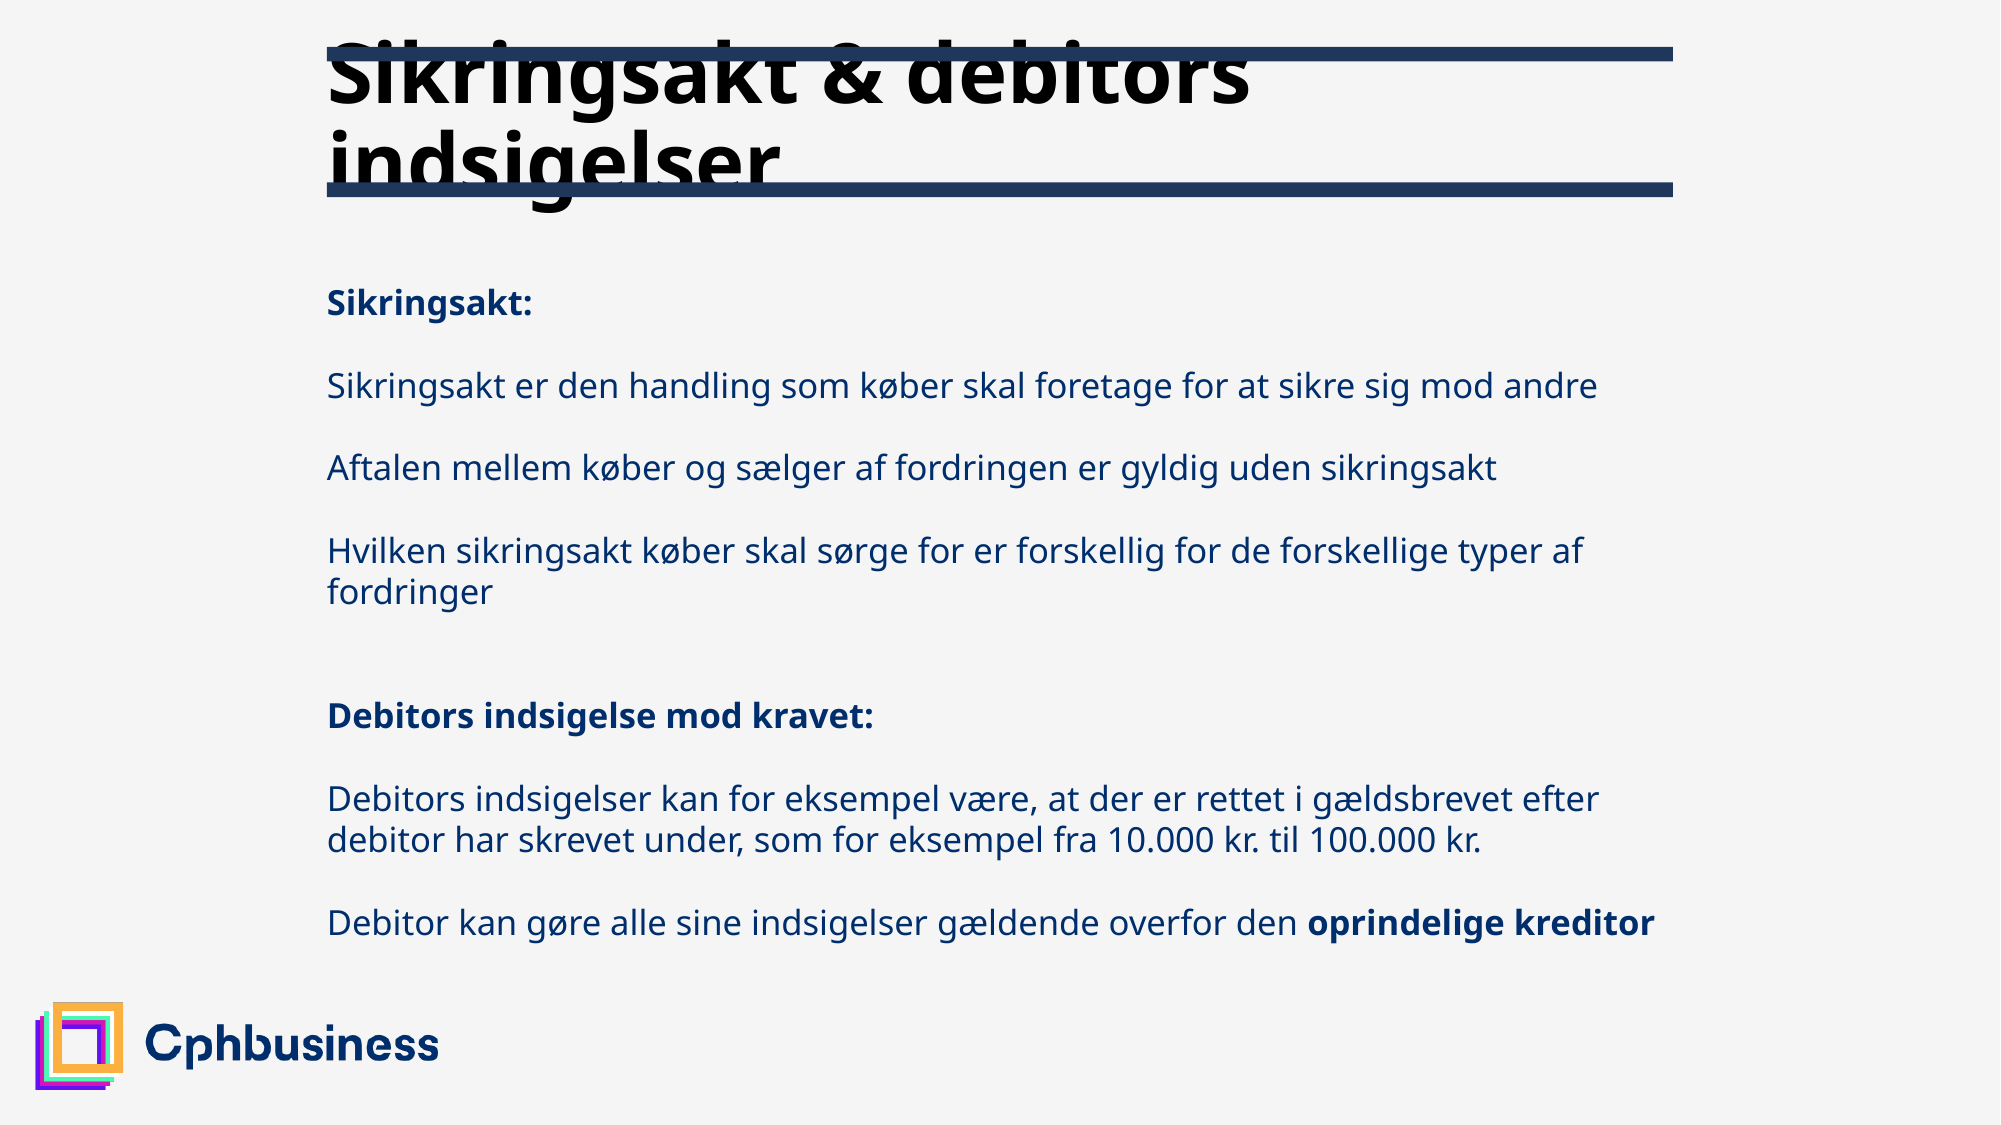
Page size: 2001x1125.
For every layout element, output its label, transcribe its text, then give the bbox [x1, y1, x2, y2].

picture [0, 967, 473, 1125]
text_box [326, 46, 1673, 62]
text_box Sikringsakt: Sikringsakt er den handling som køber skal foretage for at sikre sig mod andre Aftalen mellem køber og sælger af fordringen er gyldig uden sikringsakt Hvilken sikringsakt køber skal sørge for er forskellig for de forskellige typer af fordringer Debitors indsigelse mod kravet: Debitors indsigelser kan for eksempel være, at der er rettet i gældsbrevet efter debitor har skrevet under, som for eksempel fra 10.000 kr. til 100.000 kr. Debitor kan gøre alle sine indsigelser gældende overfor den oprindelige kreditor [326, 250, 1698, 984]
text_box [326, 182, 1673, 198]
title Sikringsakt & debitors indsigelser [326, 25, 1729, 216]
